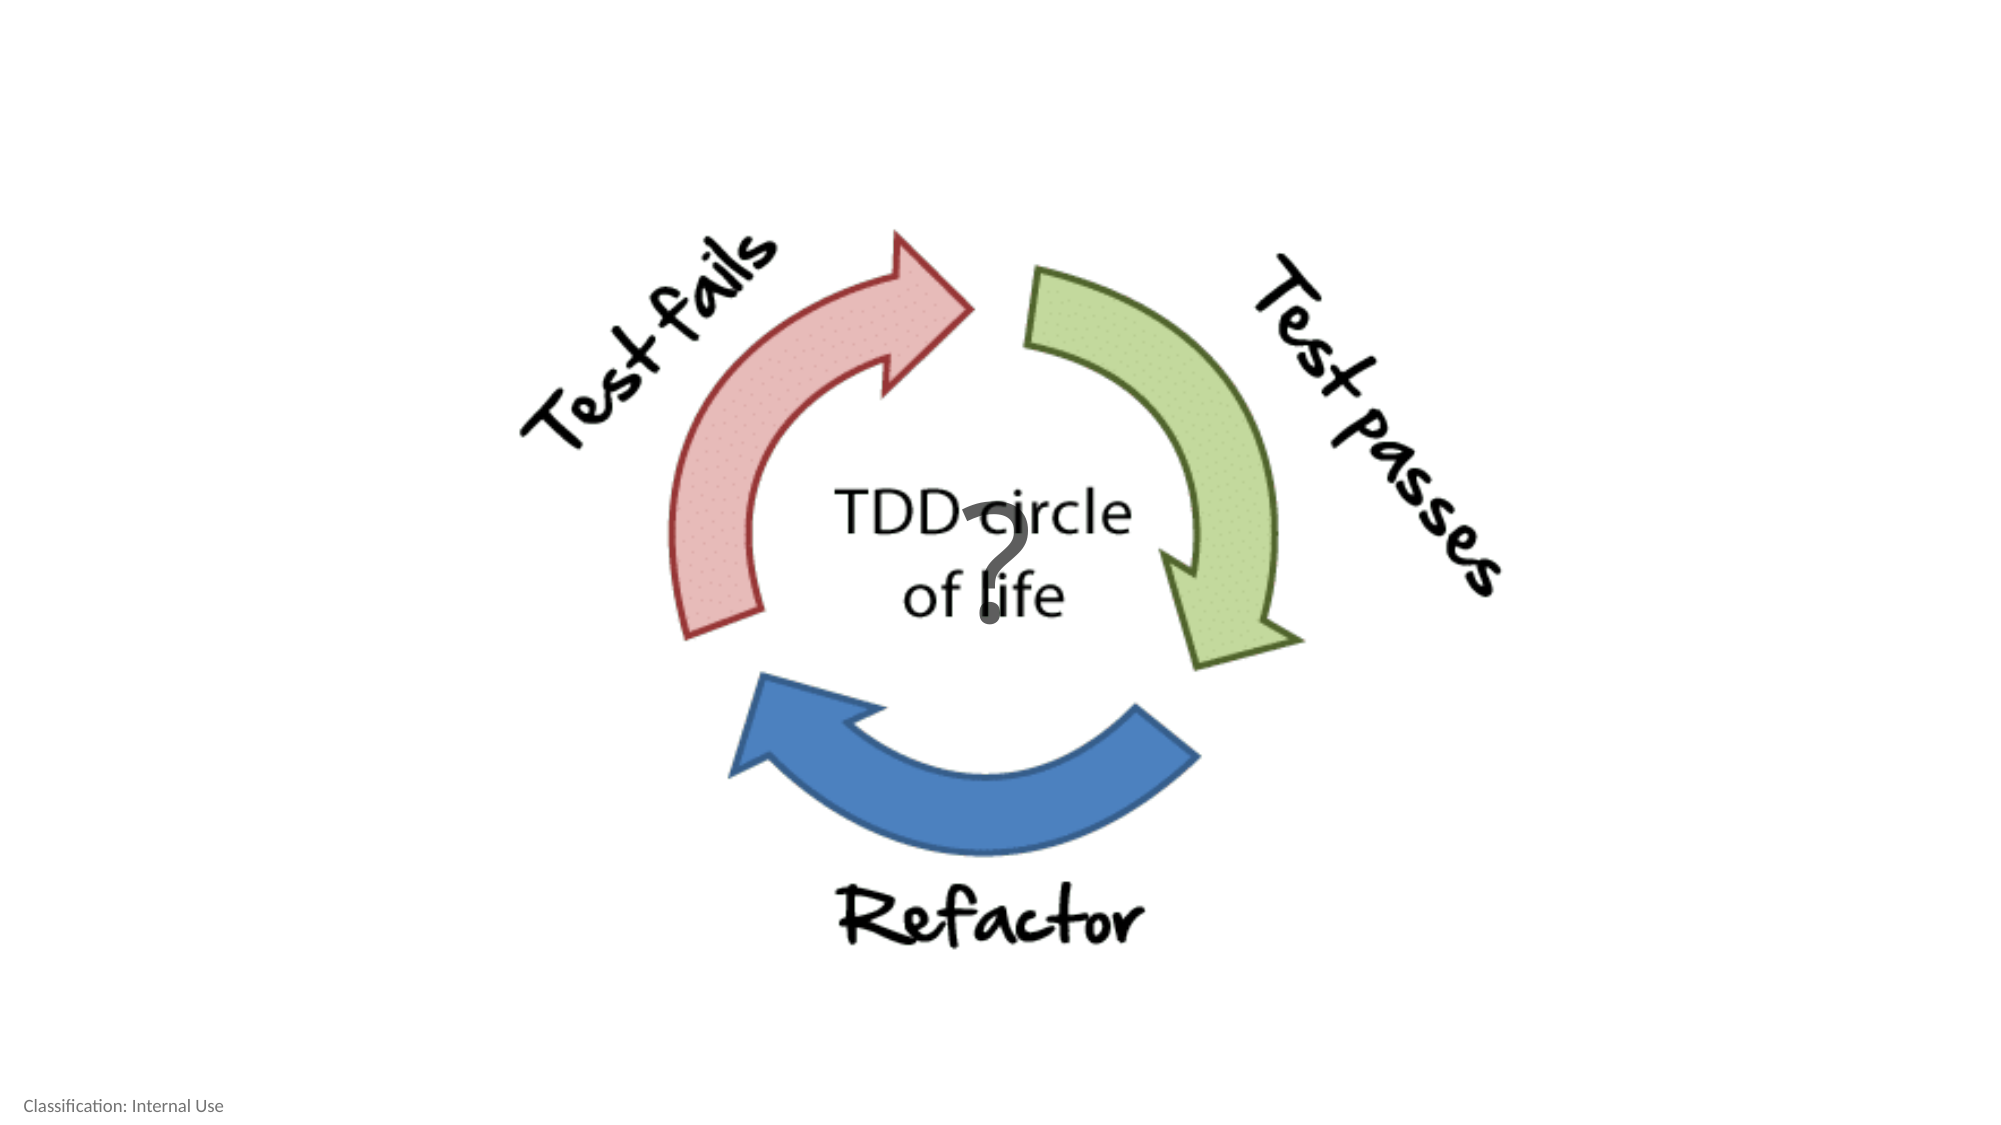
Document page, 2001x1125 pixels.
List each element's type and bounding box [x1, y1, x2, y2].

picture [484, 171, 1560, 985]
